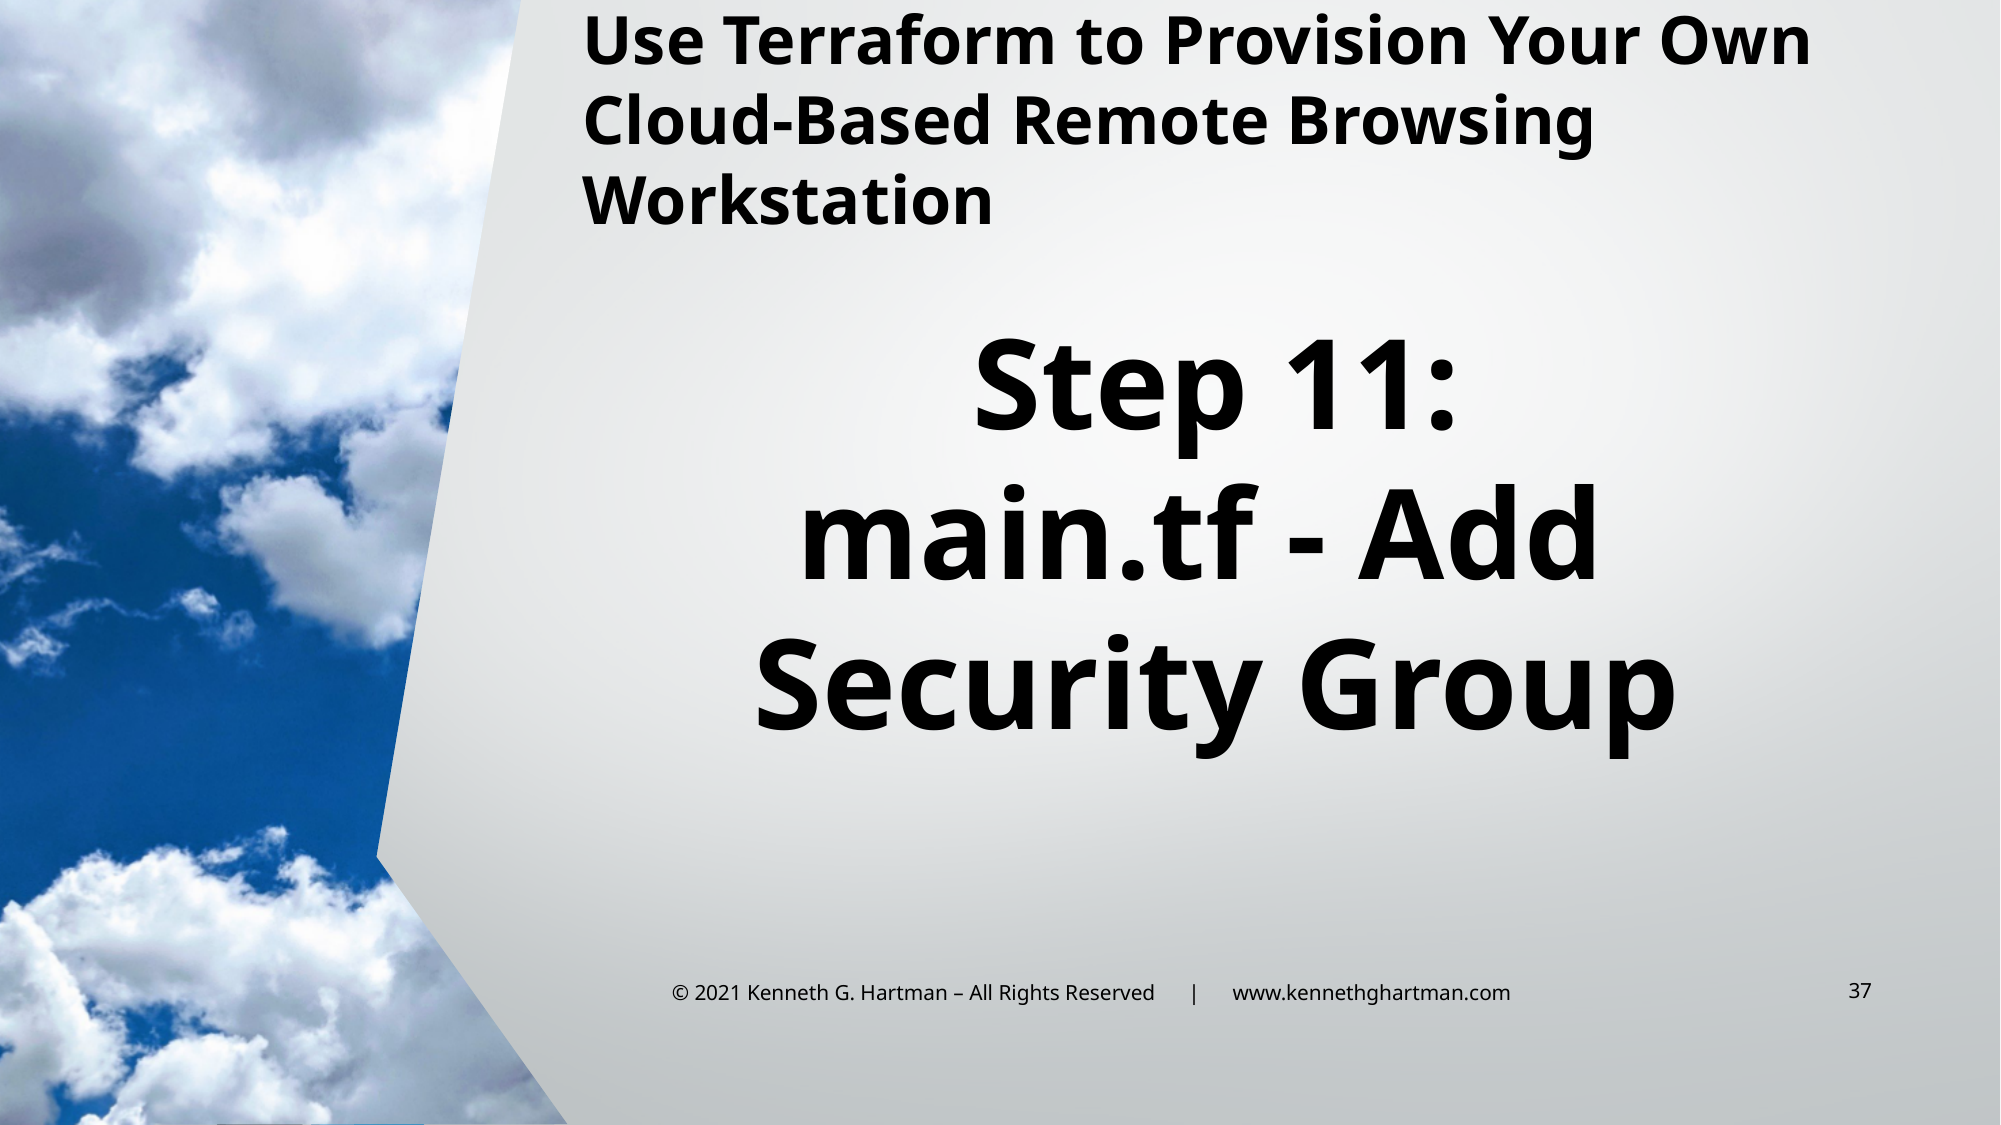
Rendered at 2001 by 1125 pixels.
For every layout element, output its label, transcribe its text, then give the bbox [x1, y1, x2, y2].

picture [0, 0, 568, 1125]
text_box Use Terraform to Provision Your Own Cloud-Based Remote Browsing Workstation [568, 27, 1909, 210]
slide_number 37 [1819, 962, 1887, 1023]
footer © 2021 Kenneth G. Hartman – All Rights Reserved | www.kennethghartman.com [656, 962, 1819, 1023]
text_box Step 11: main.tf - Add Security Group [568, 297, 1909, 763]
